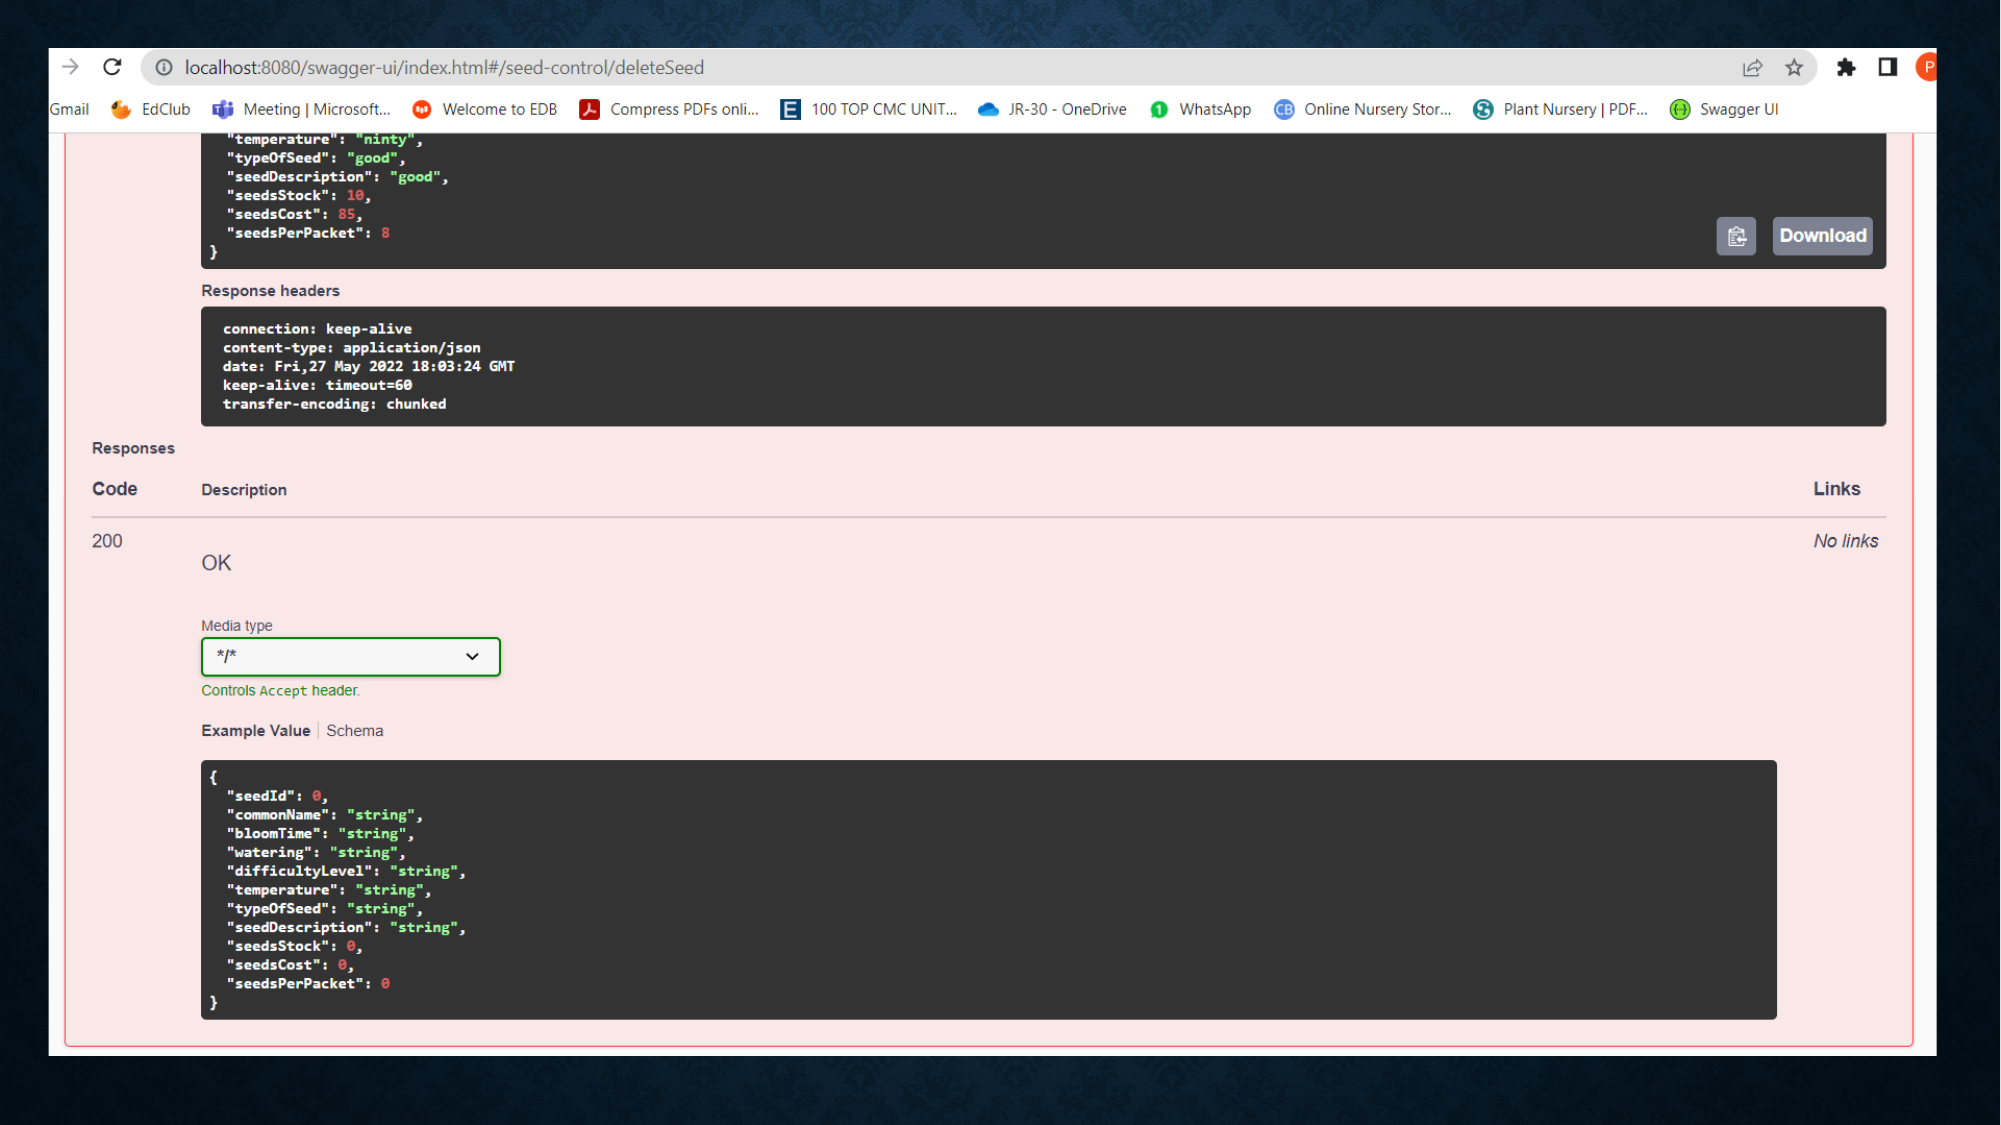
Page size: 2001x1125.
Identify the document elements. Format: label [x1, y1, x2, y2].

picture [47, 47, 1938, 1057]
